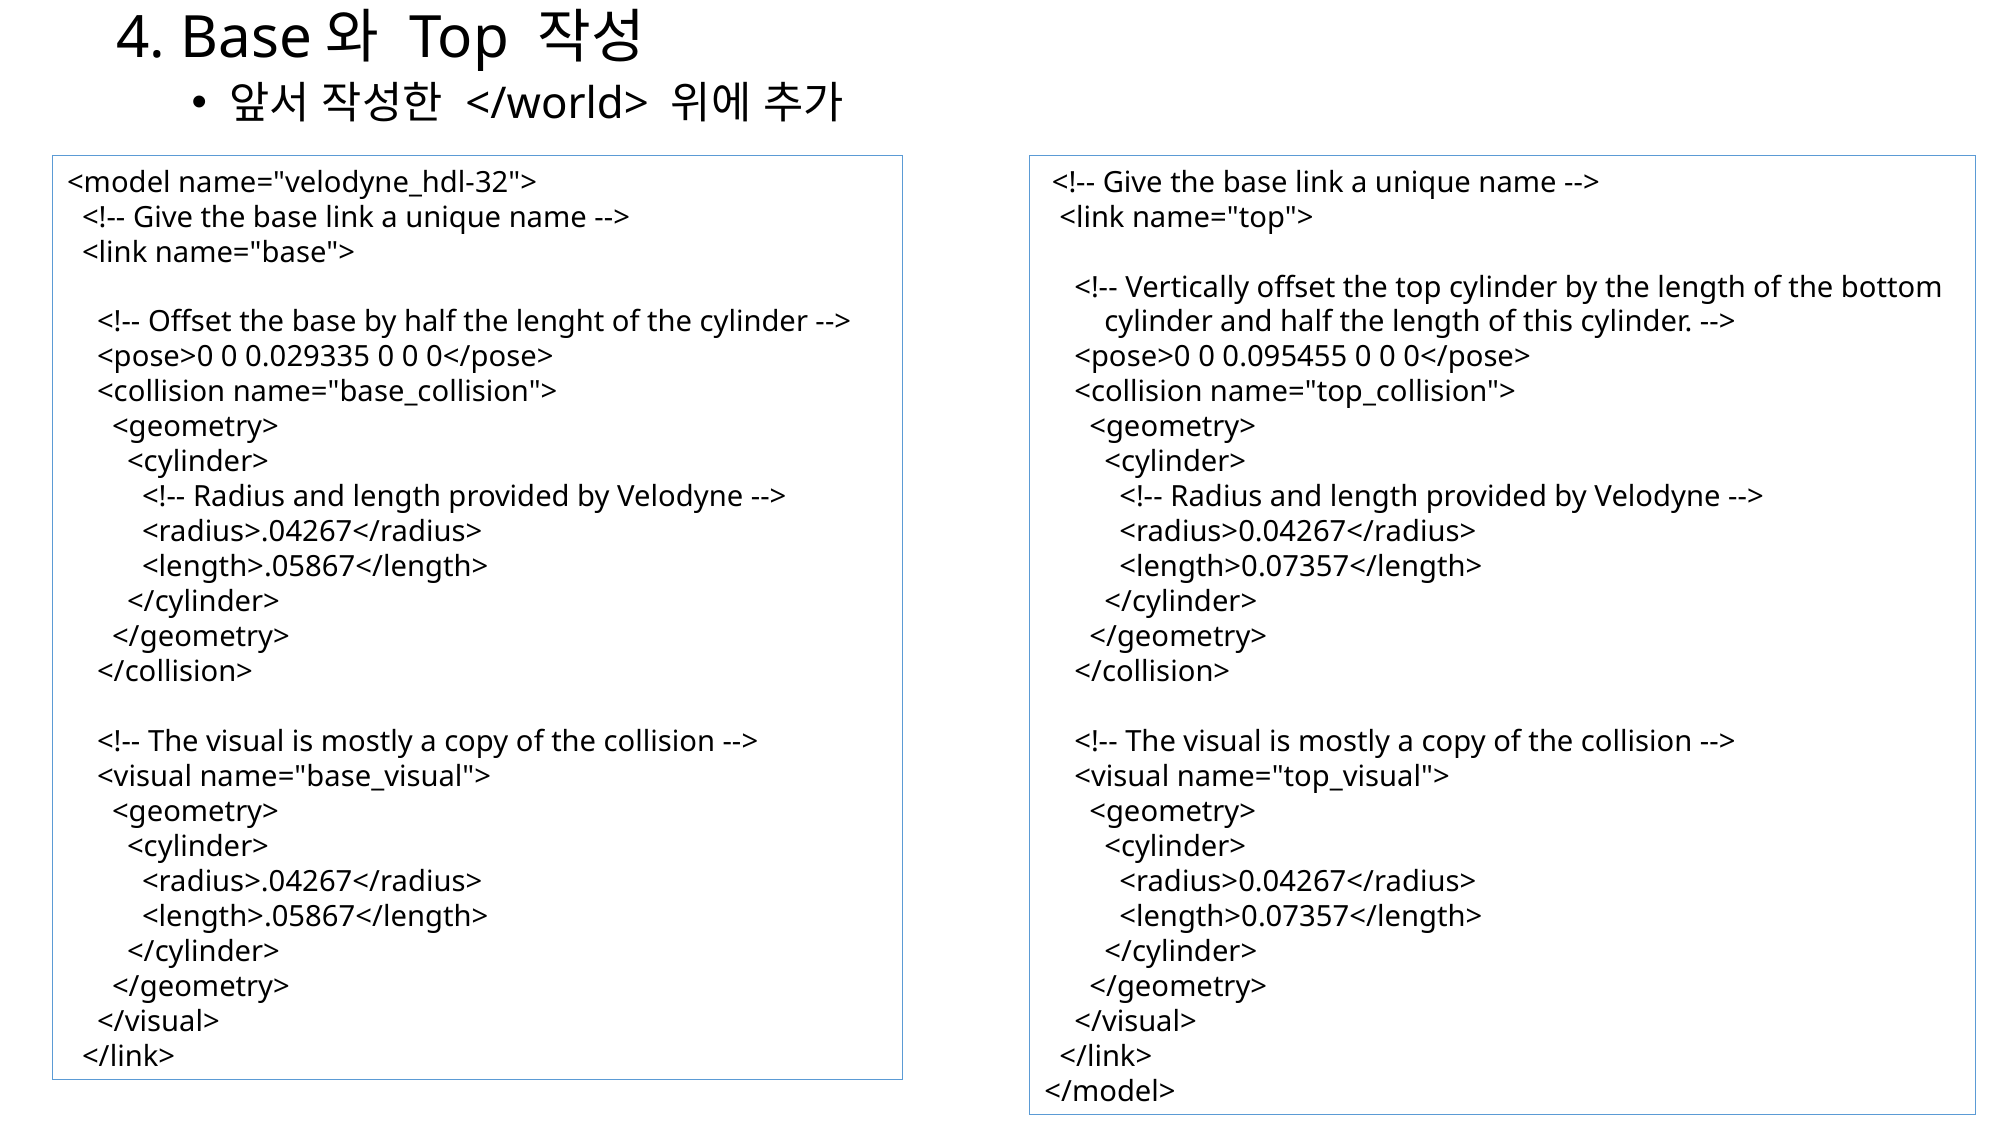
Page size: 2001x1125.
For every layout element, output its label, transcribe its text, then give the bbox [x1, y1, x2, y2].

text_box 4. Base와 Top 작성 앞서 작성한 </world> 위에 추가 [101, 0, 1935, 149]
text_box <model name="velodyne_hdl-32"> <!-- Give the base link a unique name --> <link name="base"> <!-- Offset the base by half the lenght of the cylinder --> <pose>0 0 0.029335 0 0 0</pose> <collision name="base_collision"> <geometry> <cylinder> <!-- Radius and length provided by Velodyne --> <radius>.04267</radius> <length>.05867</length> </cylinder> </geometry> </collision> <!-- The visual is mostly a copy of the collision --> <visual name="base_visual"> <geometry> <cylinder> <radius>.04267</radius> <length>.05867</length> </cylinder> </geometry> </visual> </link> [52, 155, 903, 1080]
text_box <!-- Give the base link a unique name --> <link name="top"> <!-- Vertically offset the top cylinder by the length of the bottom cylinder and half the length of this cylinder. --> <pose>0 0 0.095455 0 0 0</pose> <collision name="top_collision"> <geometry> <cylinder> <!-- Radius and length provided by Velodyne --> <radius>0.04267</radius> <length>0.07357</length> </cylinder> </geometry> </collision> <!-- The visual is mostly a copy of the collision --> <visual name="top_visual"> <geometry> <cylinder> <radius>0.04267</radius> <length>0.07357</length> </cylinder> </geometry> </visual> </link> </model> [1029, 155, 1976, 1115]
